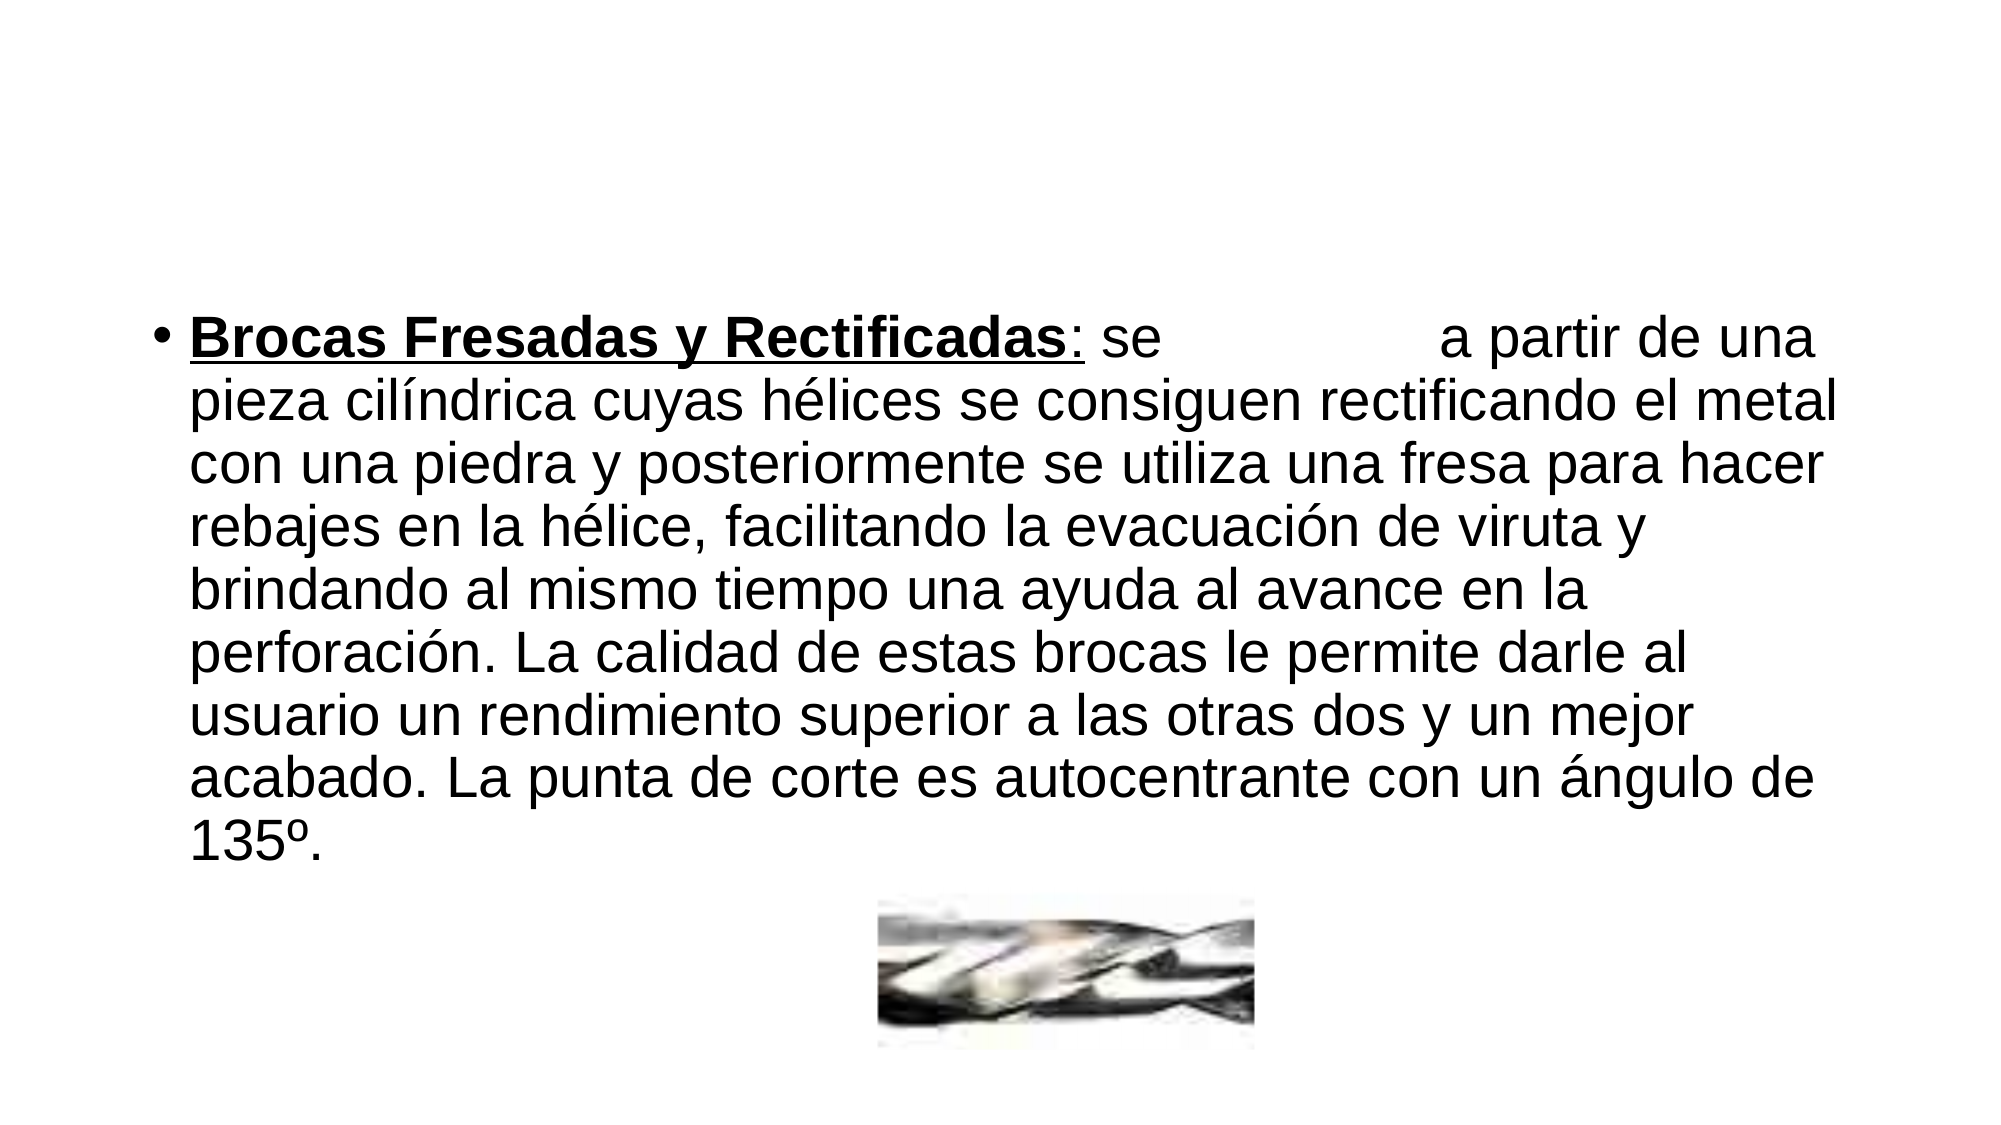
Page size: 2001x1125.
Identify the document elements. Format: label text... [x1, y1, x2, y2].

list Brocas Fresadas y Rectificadas: se producen a partir de una pieza cilíndrica cuyas hélices se consiguen rectificando el metal con una piedra y posteriormente se utiliza una fresa para hacer rebajes en la hélice, facilitando la evacuación de viruta y brindando al mismo tiempo una ayuda al avance en la perforación. La calidad de estas brocas le permite darle al usuario un rendimiento superior a las otras dos y un mejor acabado. La punta de corte es autocentrante con un ángulo de 135º. [137, 299, 1863, 1014]
picture [879, 779, 1254, 1125]
